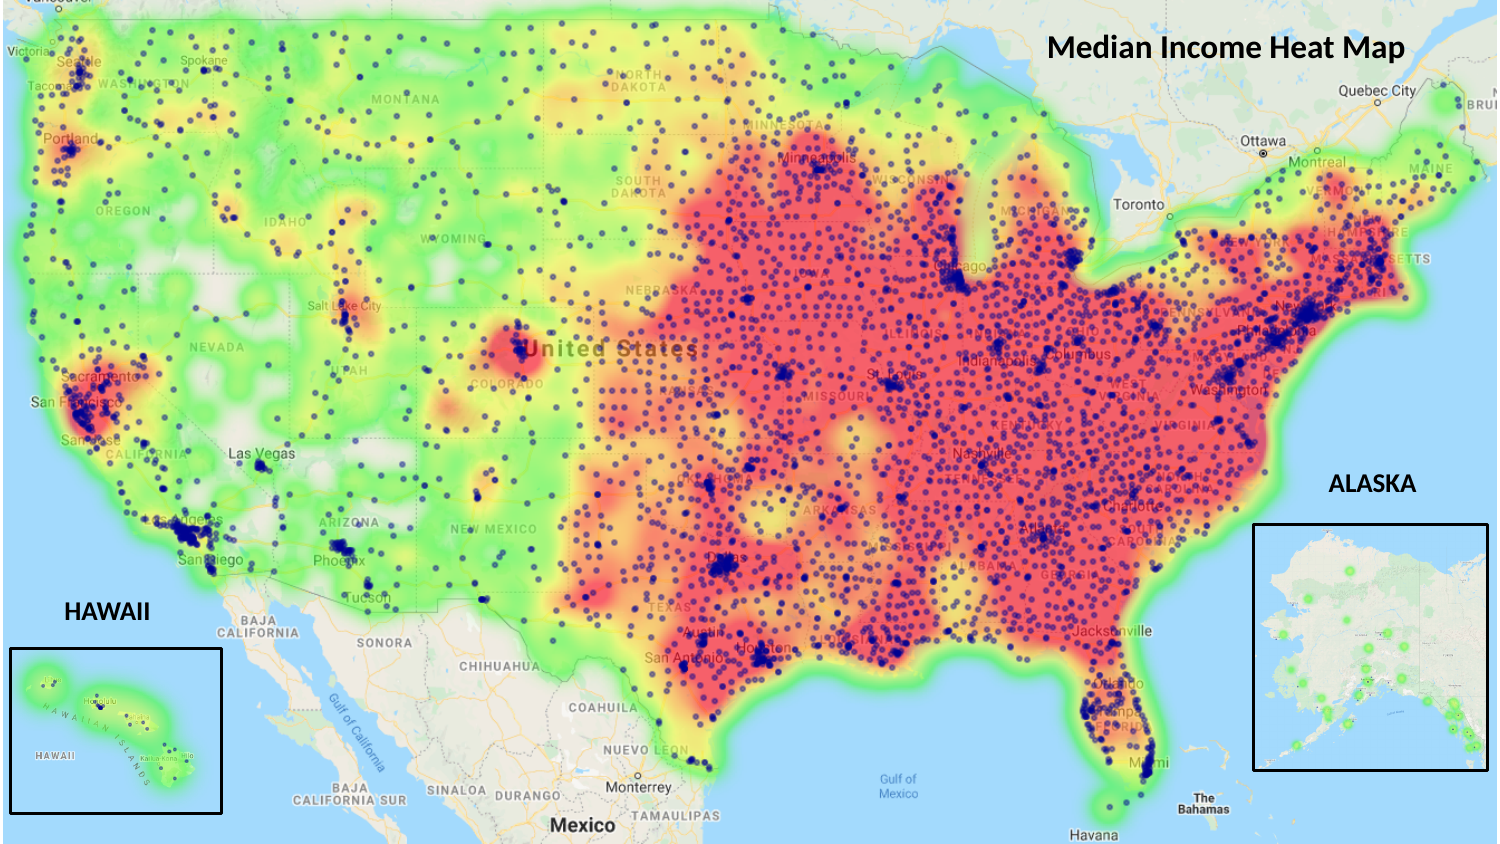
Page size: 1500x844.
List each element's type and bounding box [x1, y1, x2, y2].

text_box [3, 0, 1497, 844]
